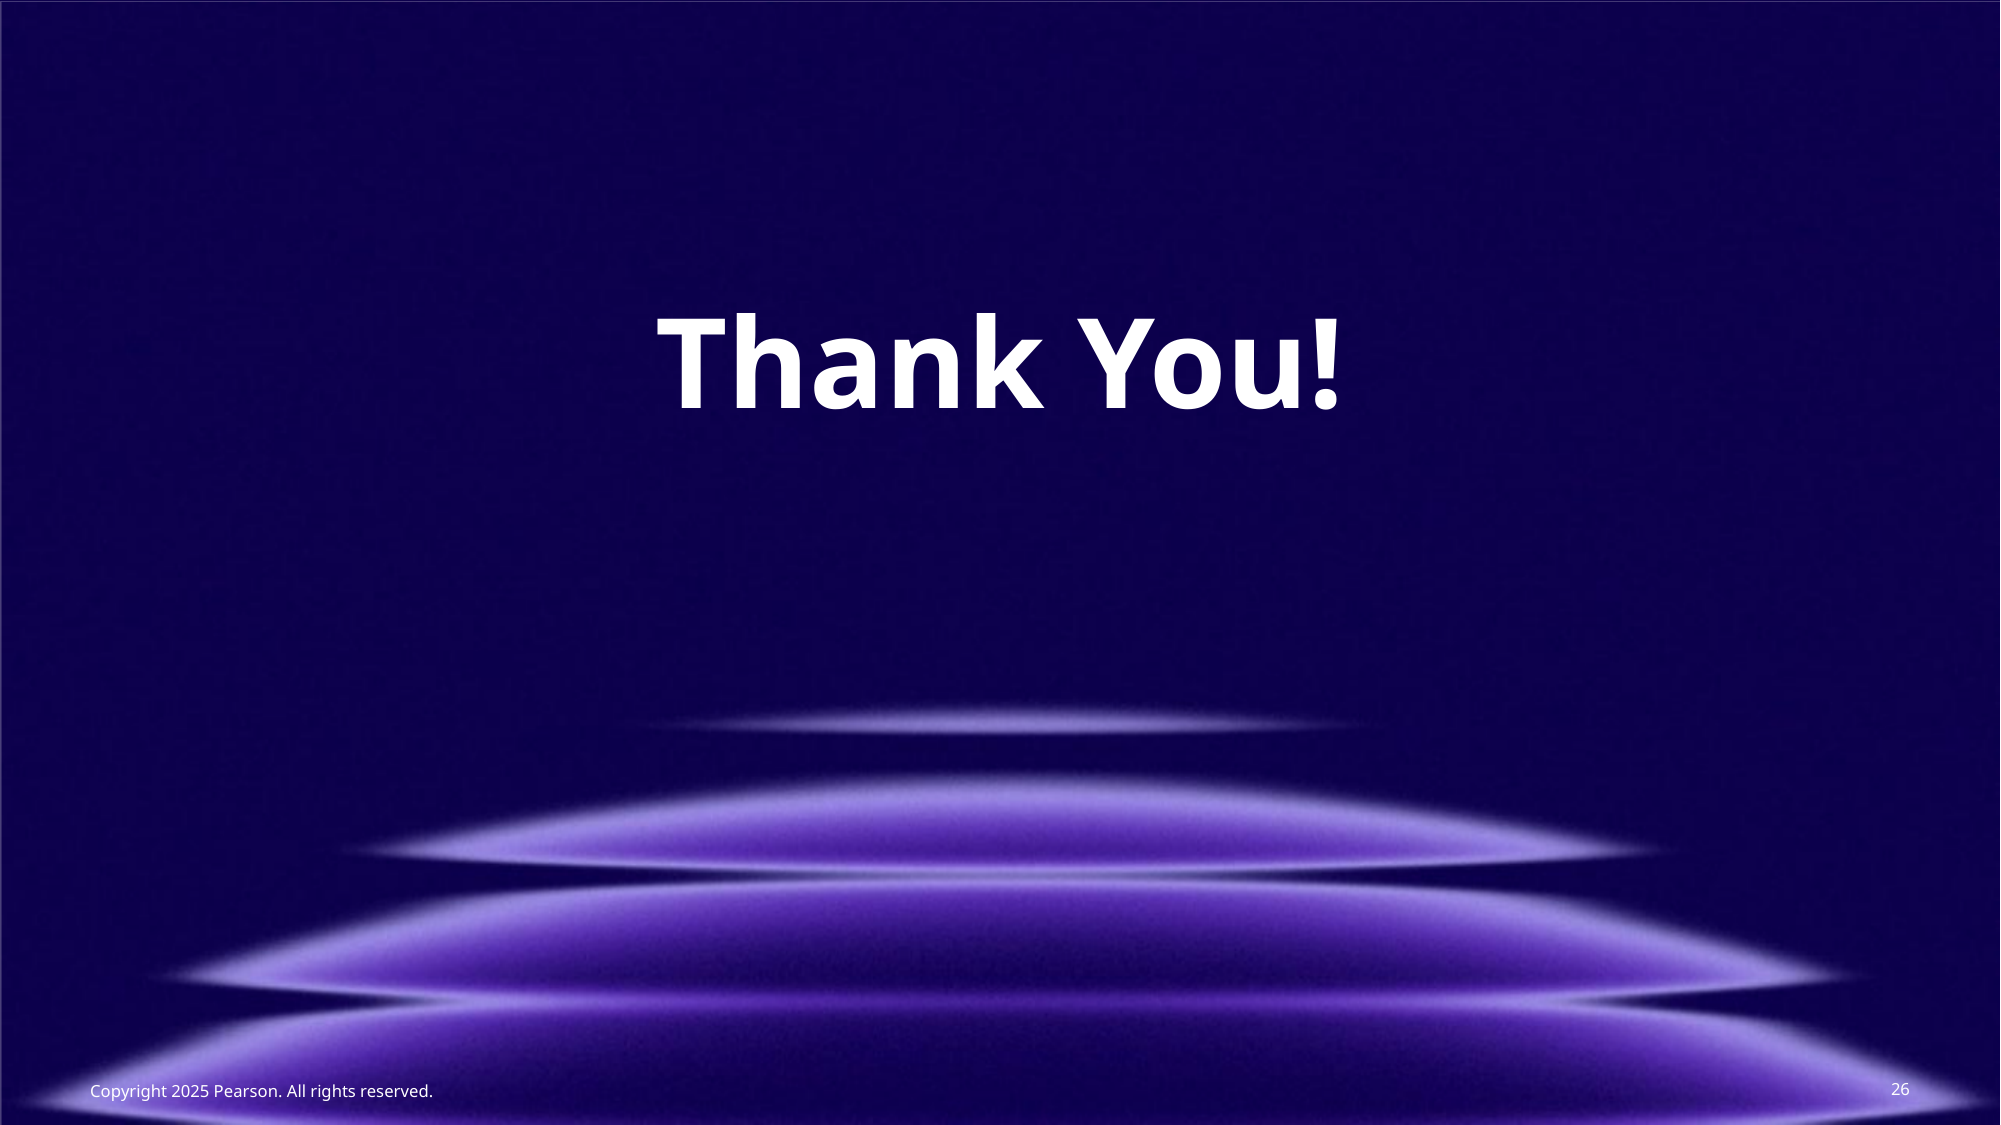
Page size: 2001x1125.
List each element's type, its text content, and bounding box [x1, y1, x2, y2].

slide_number 26 [1625, 1056, 1910, 1125]
list Thank You! [90, 300, 1910, 639]
footer Copyright 2025 Pearson. All rights reserved. [90, 1056, 682, 1125]
picture [2, 2, 2000, 1125]
